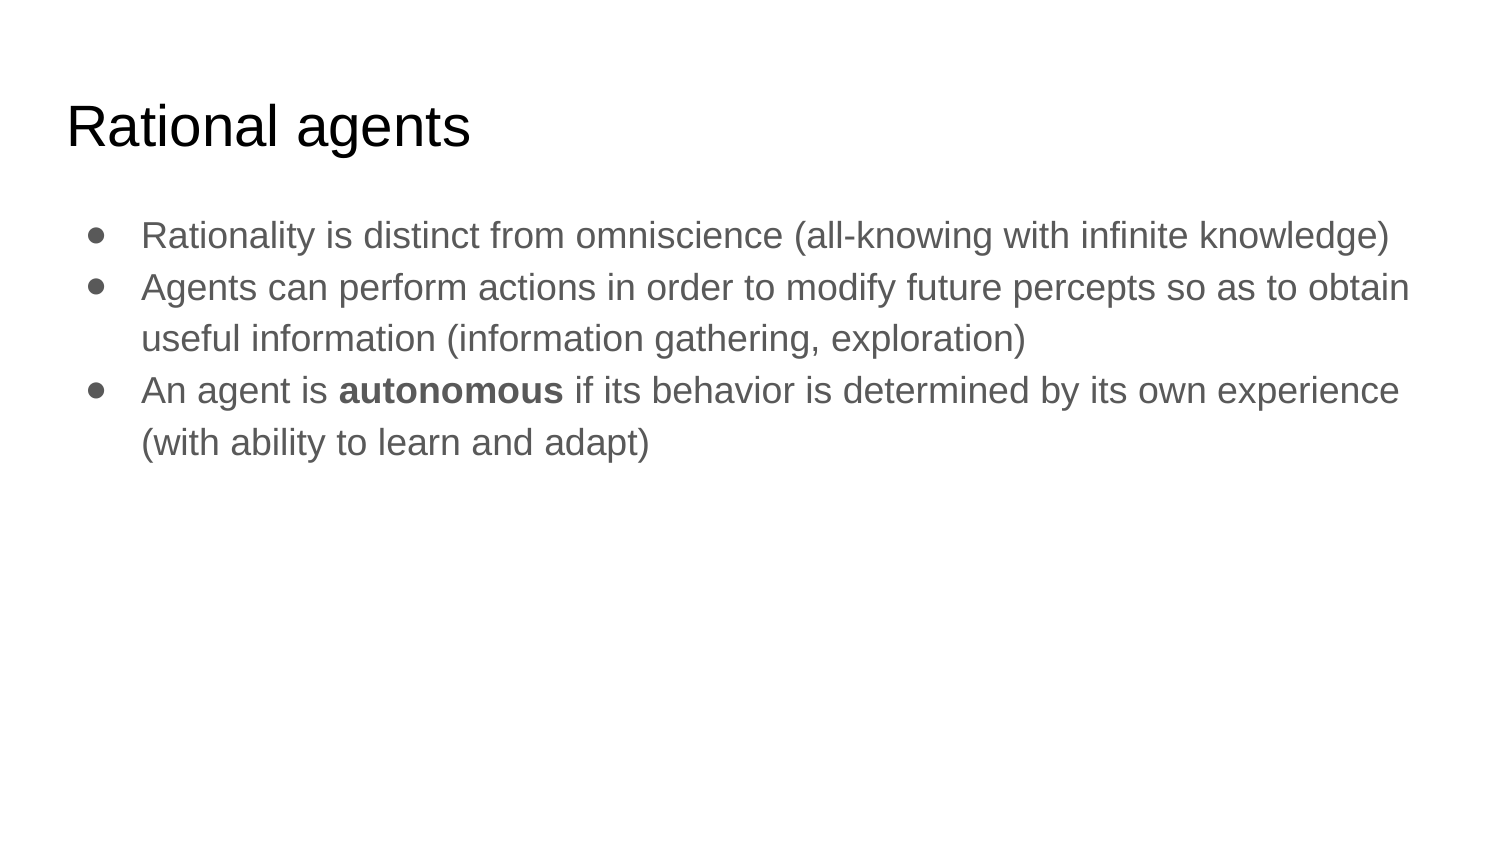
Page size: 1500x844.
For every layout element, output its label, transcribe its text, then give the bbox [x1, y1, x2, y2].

list Rationality is distinct from omniscience (all-knowing with infinite knowledge) Agents can perform actions in order to modify future percepts so as to obtain useful information (information gathering, exploration) An agent is autonomous if its behavior is determined by its own experience (with ability to learn and adapt) [51, 189, 1449, 750]
title Rational agents [51, 72, 1449, 167]
